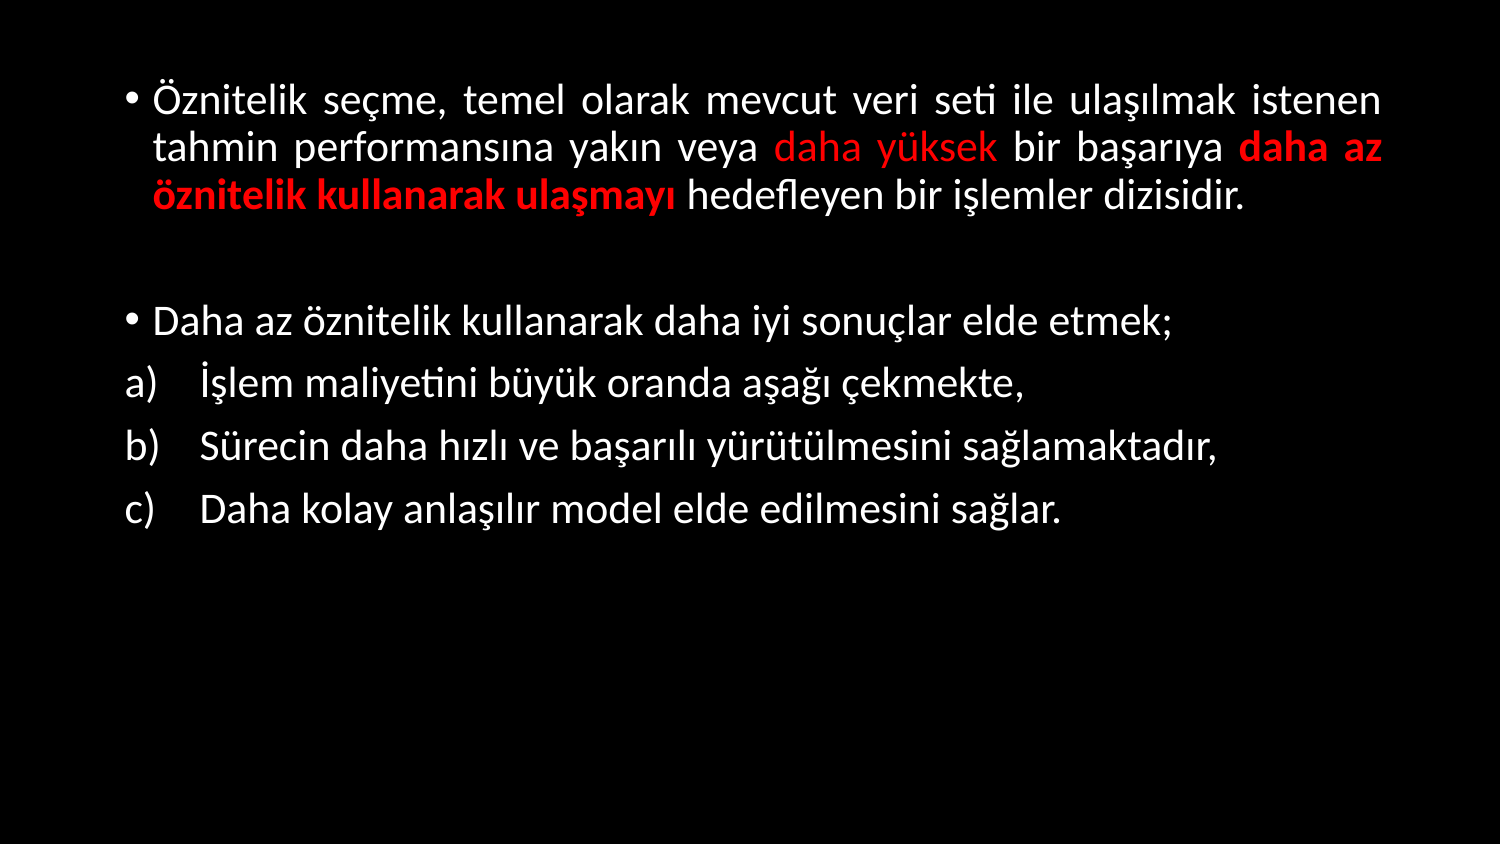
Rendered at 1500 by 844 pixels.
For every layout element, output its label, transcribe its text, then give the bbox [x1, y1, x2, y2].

list Öznitelik seçme, temel olarak mevcut veri seti ile ulaşılmak istenen tahmin performansına yakın veya daha yüksek bir başarıya daha az öznitelik kullanarak ulaşmayı hedefleyen bir işlemler dizisidir. Daha az öznitelik kullanarak daha iyi sonuçlar elde etmek; İşlem maliyetini büyük oranda aşağı çekmekte, Sürecin daha hızlı ve başarılı yürütülmesini sağlamaktadır, Daha kolay anlaşılır model elde edilmesini sağlar. [109, 69, 1398, 783]
